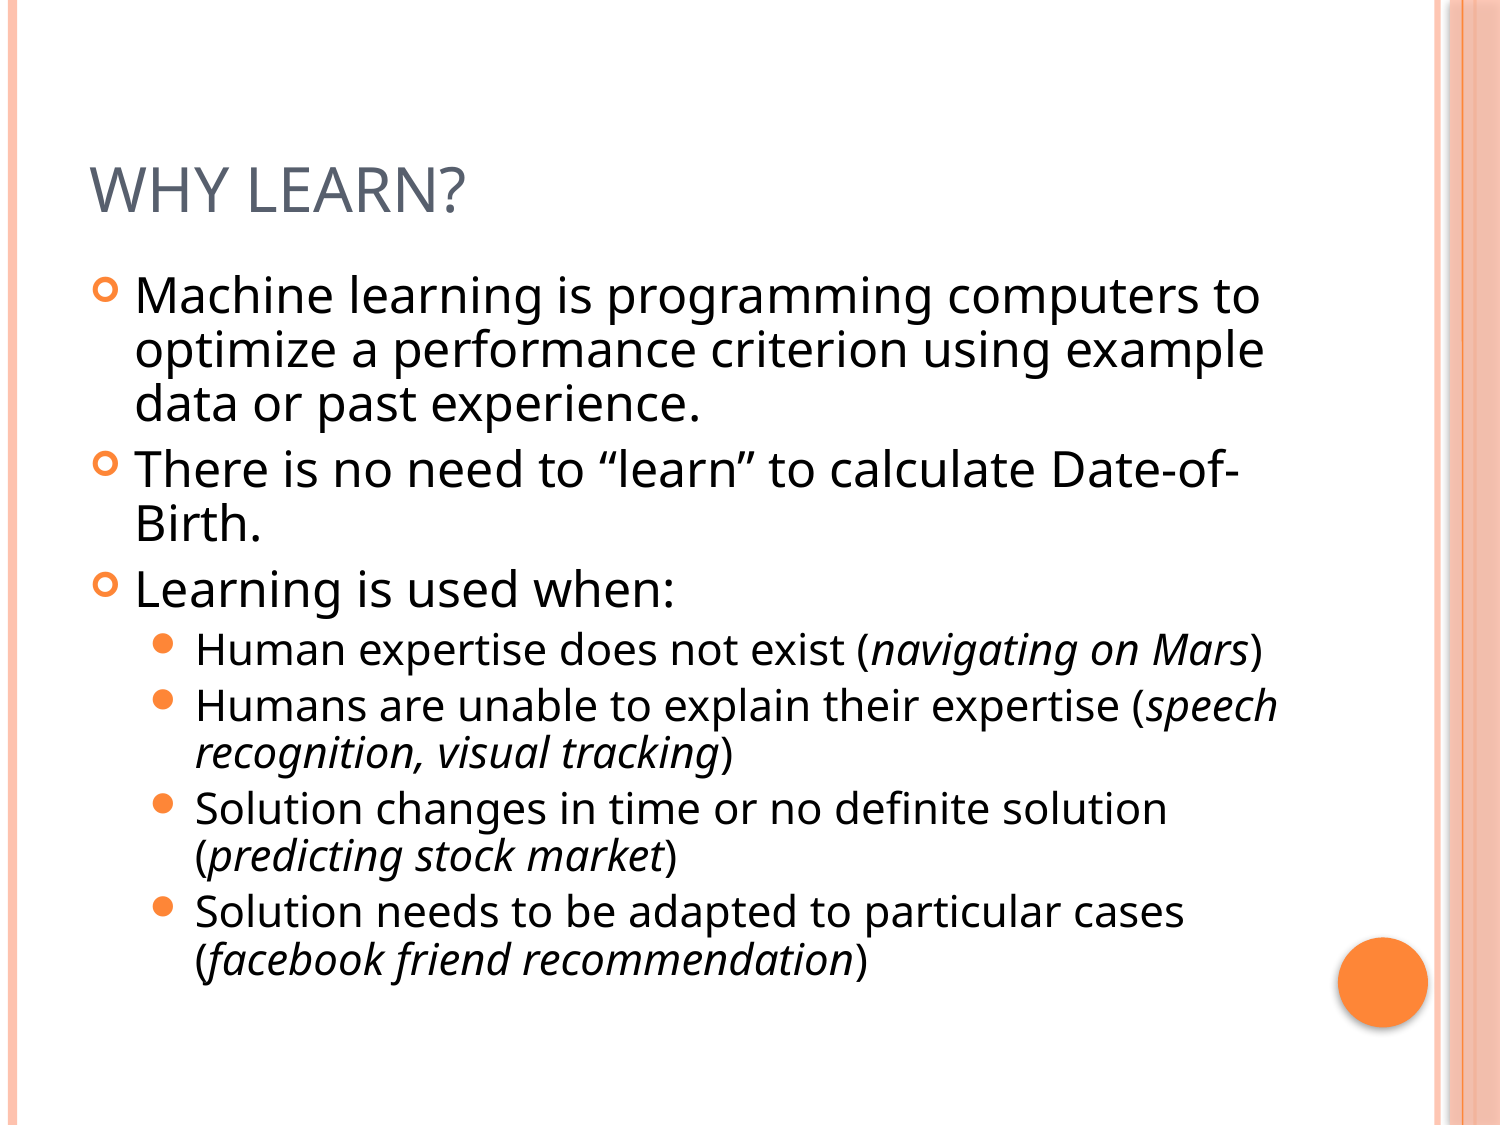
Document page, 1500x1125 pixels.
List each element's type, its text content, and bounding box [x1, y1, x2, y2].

list Machine learning is programming computers to optimize a performance criterion using example data or past experience. There is no need to “learn” to calculate Date-of-Birth. Learning is used when: Human expertise does not exist (navigating on Mars) Humans are unable to explain their expertise (speech recognition, visual tracking) Solution changes in time or no definite solution (predicting stock market) Solution needs to be adapted to particular cases (facebook friend recommendation) [75, 262, 1300, 1062]
title Why Learn? [75, 45, 1300, 233]
